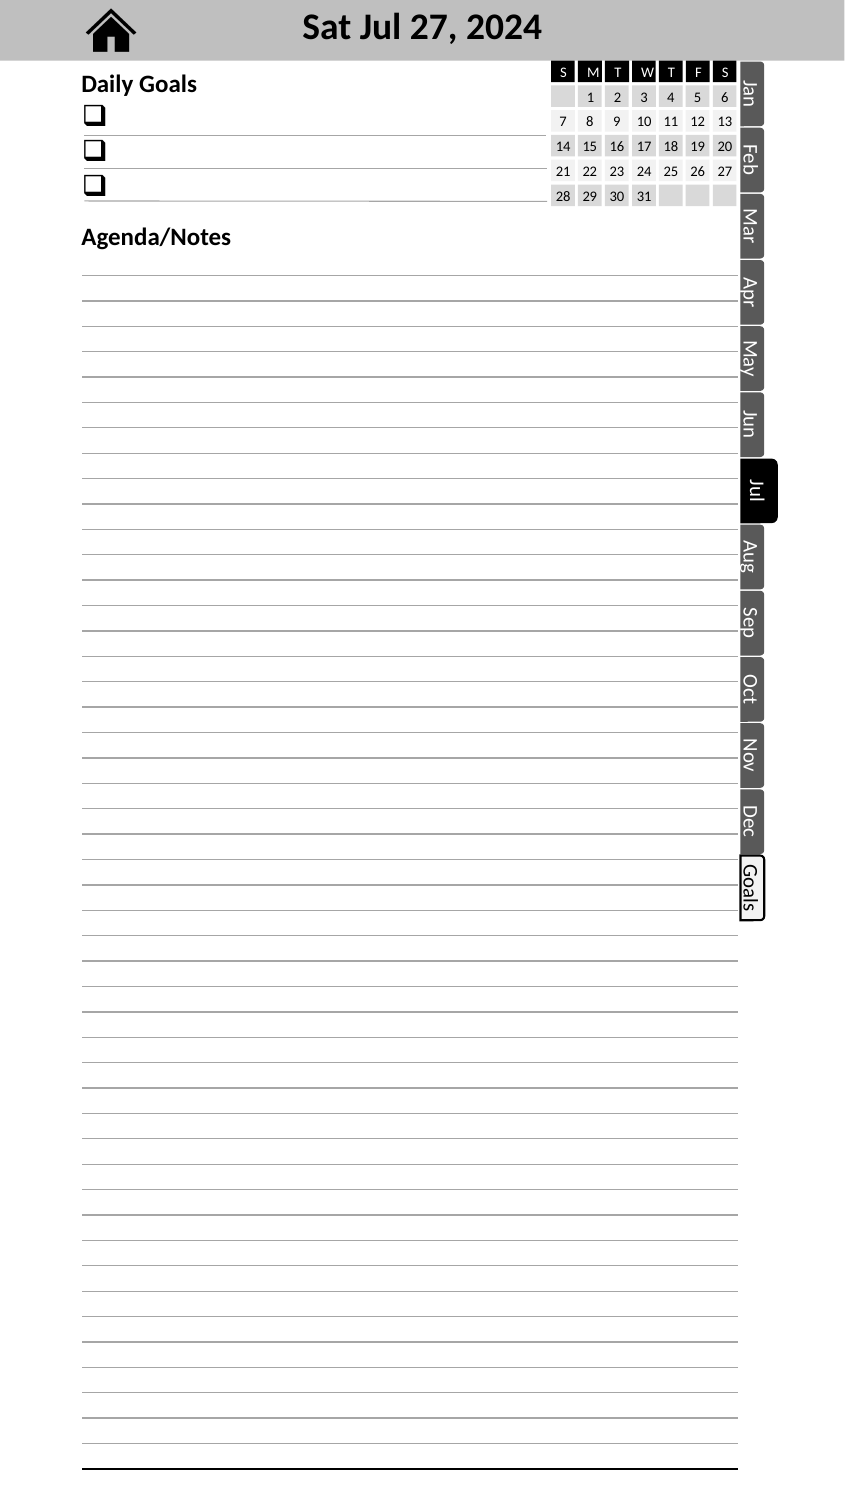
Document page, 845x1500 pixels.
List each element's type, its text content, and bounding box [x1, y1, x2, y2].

picture [82, 1, 140, 59]
list Sat Jul 27, 2024 [190, 0, 655, 61]
